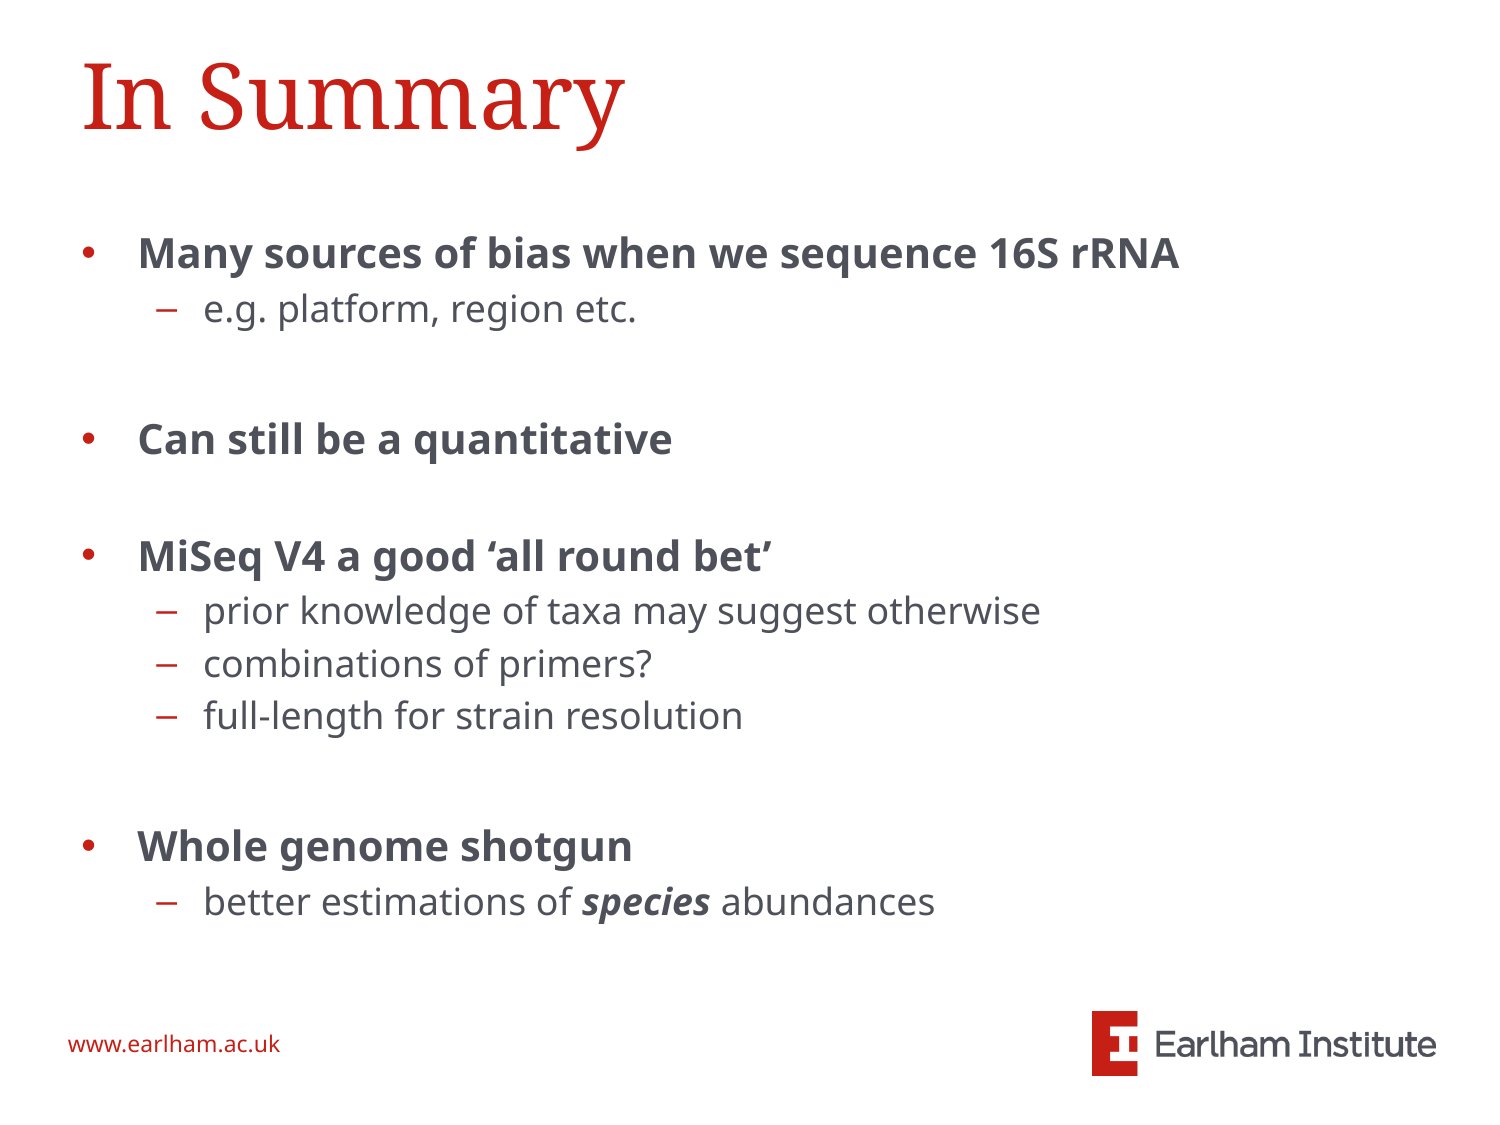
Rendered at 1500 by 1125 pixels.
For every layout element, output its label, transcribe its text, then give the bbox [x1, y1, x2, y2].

picture [1092, 1011, 1436, 1076]
list Many sources of bias when we sequence 16S rRNA e.g. platform, region etc. Can still be a quantitative MiSeq V4 a good ‘all round bet’ prior knowledge of taxa may suggest otherwise combinations of primers? full-length for strain resolution Whole genome shotgun better estimations of species abundances [66, 219, 1378, 1071]
title In Summary [66, 30, 1437, 220]
